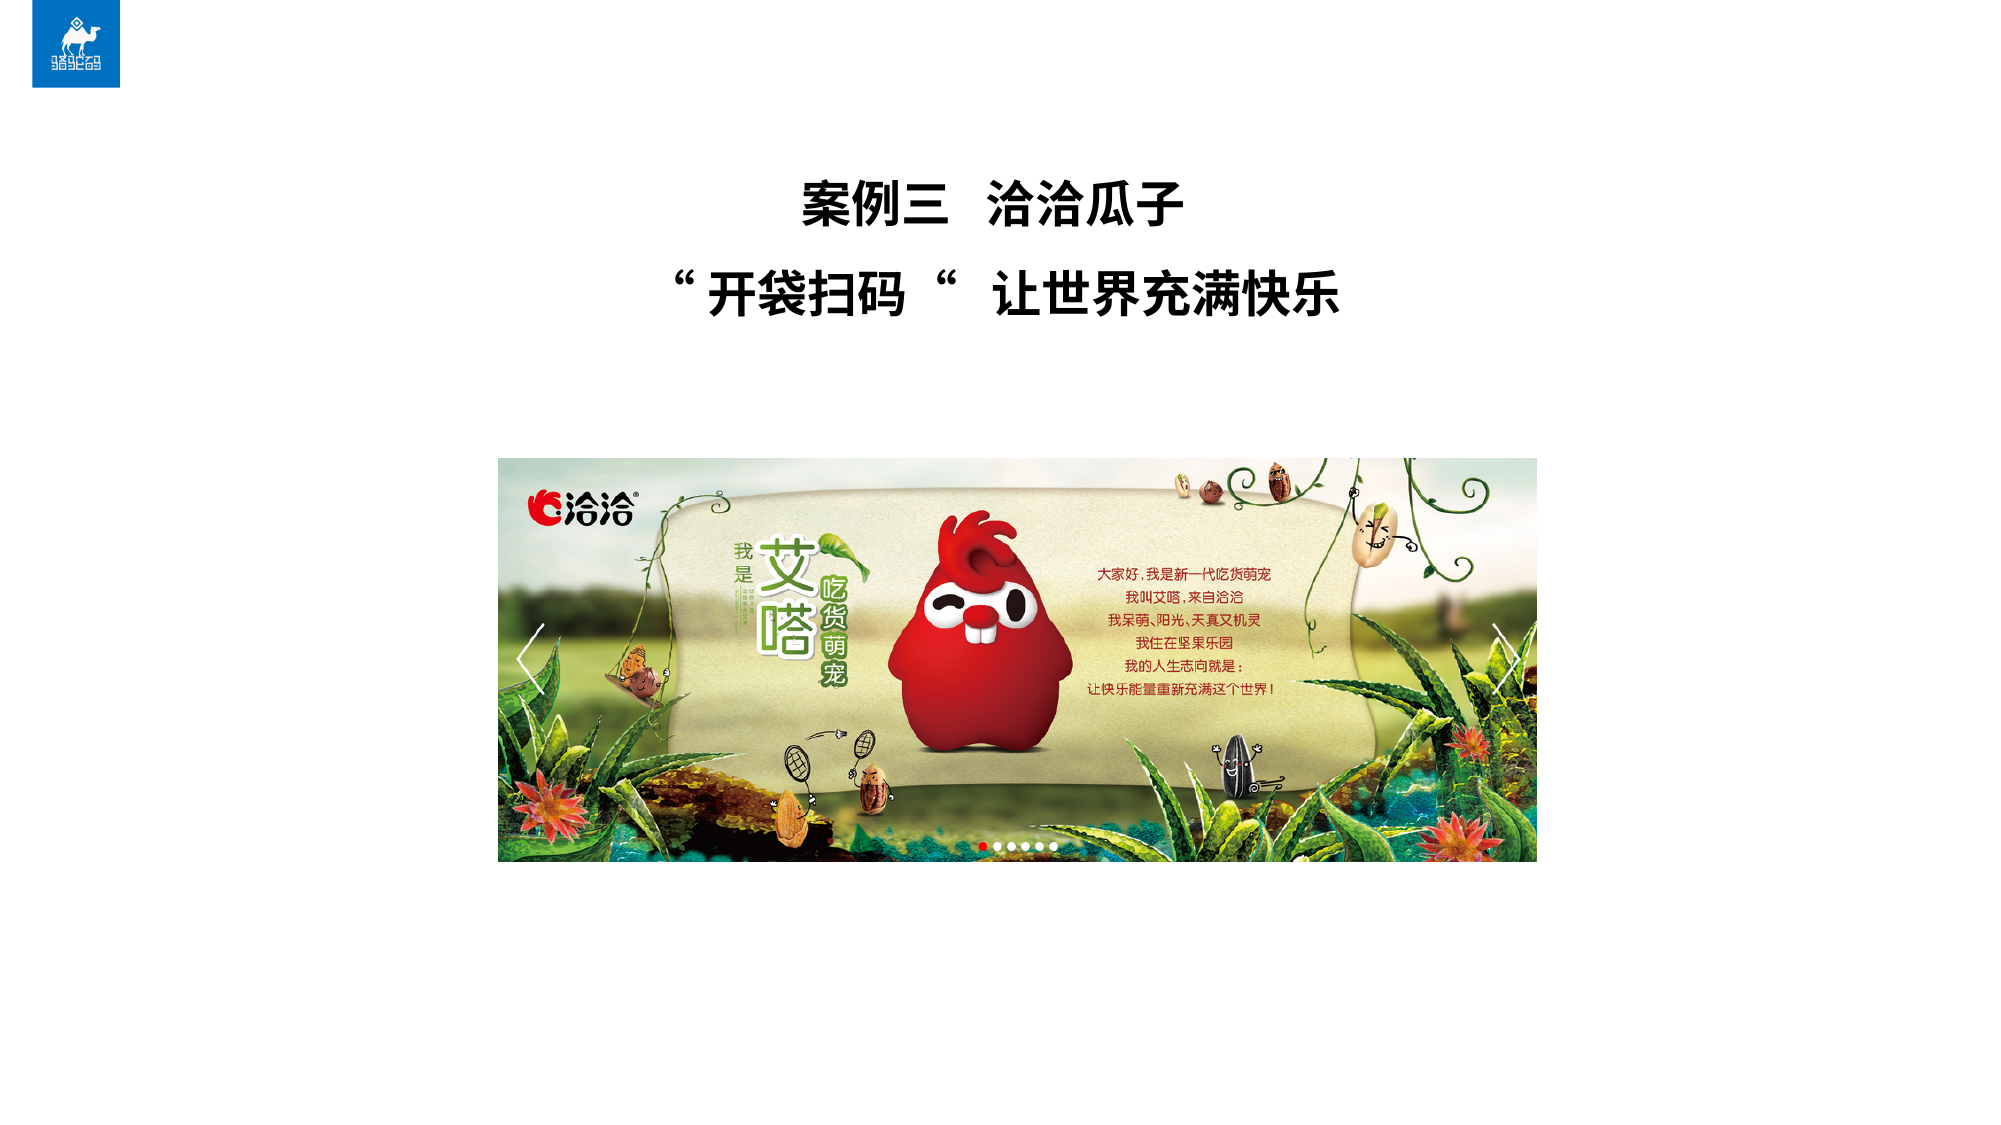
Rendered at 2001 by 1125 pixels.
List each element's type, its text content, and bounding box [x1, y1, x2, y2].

text_box 案例三 洽洽瓜子 “开袋扫码“ 让世界充满快乐 [571, 135, 1416, 330]
picture [498, 457, 1537, 862]
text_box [32, 0, 120, 88]
